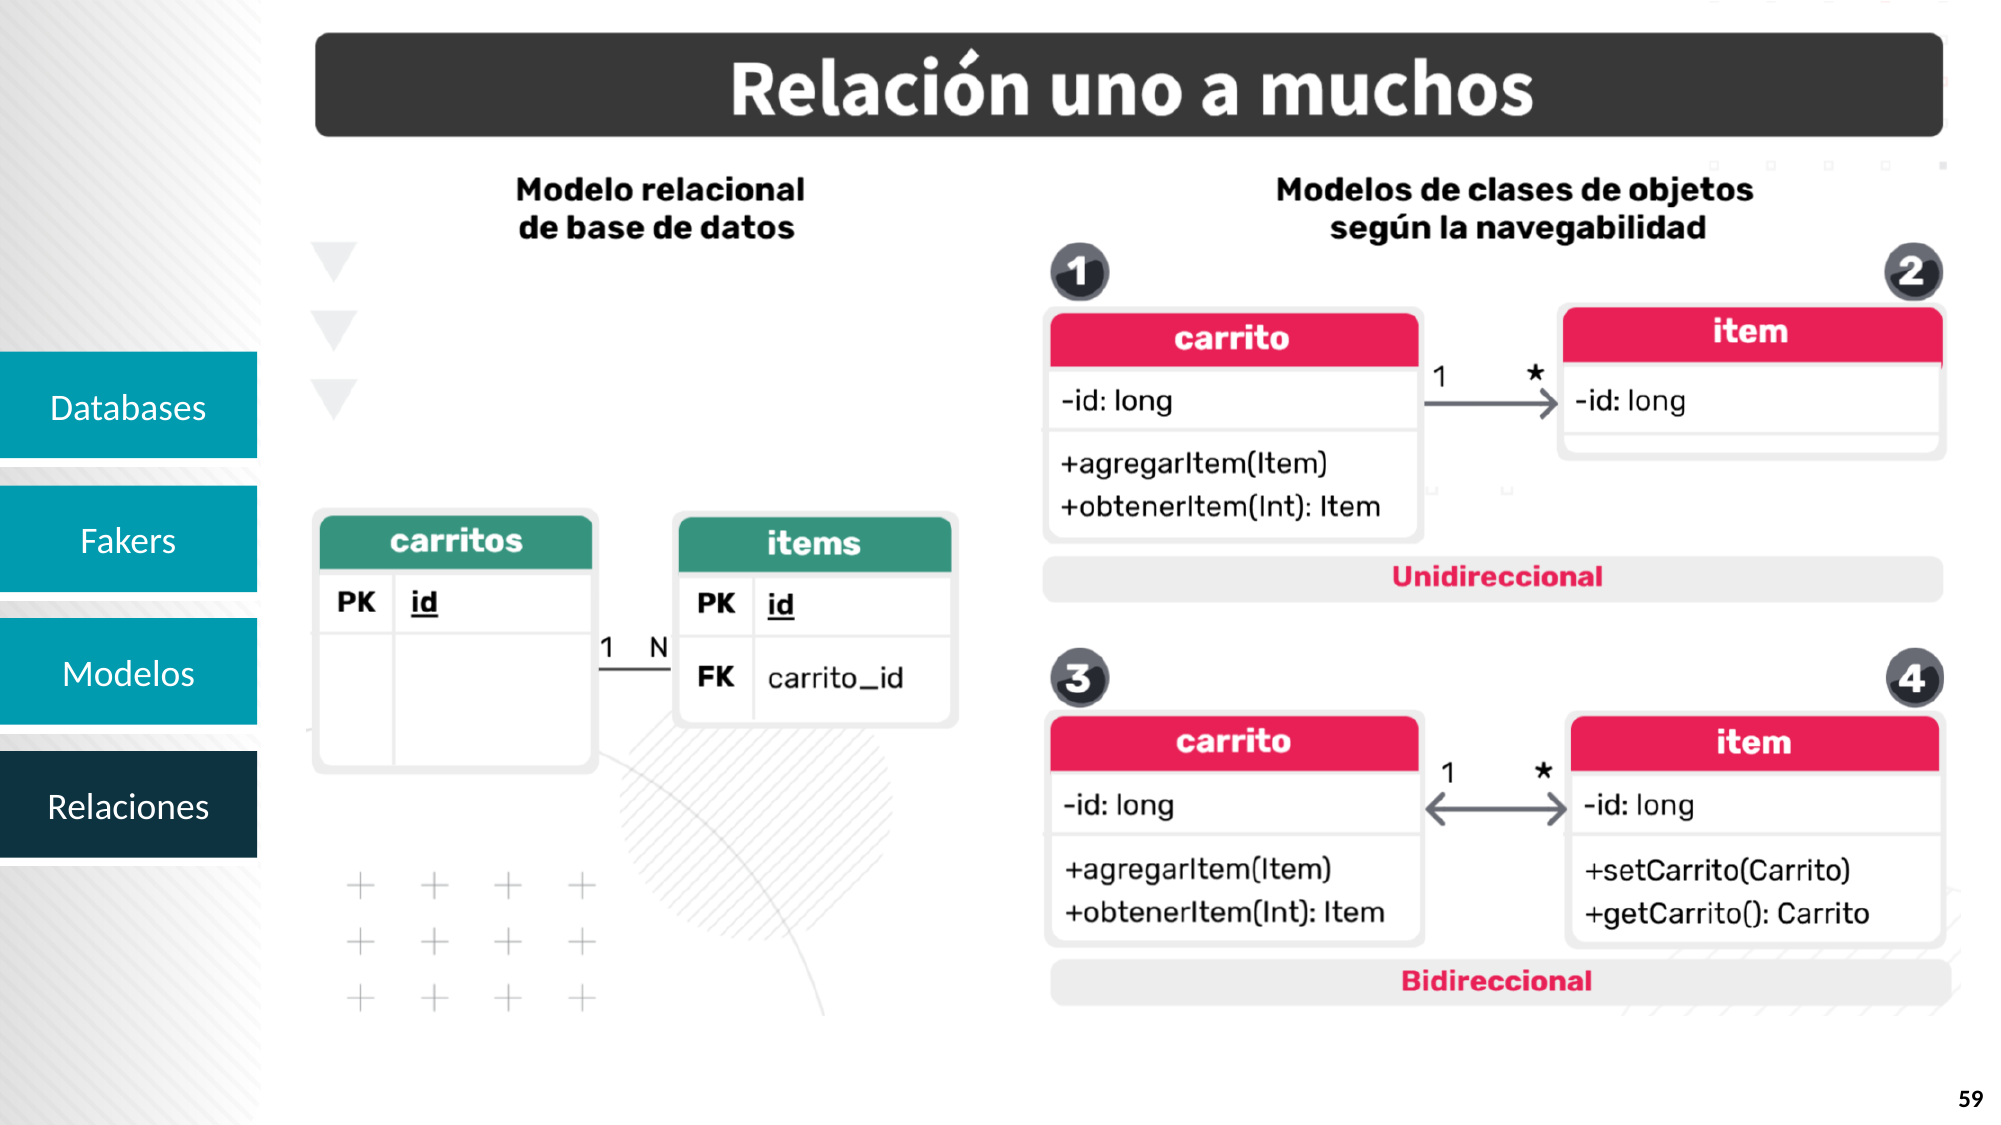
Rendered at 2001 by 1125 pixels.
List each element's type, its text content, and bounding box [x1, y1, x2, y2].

picture [306, 1, 1961, 1016]
slide_number 59 [1921, 1072, 2000, 1124]
